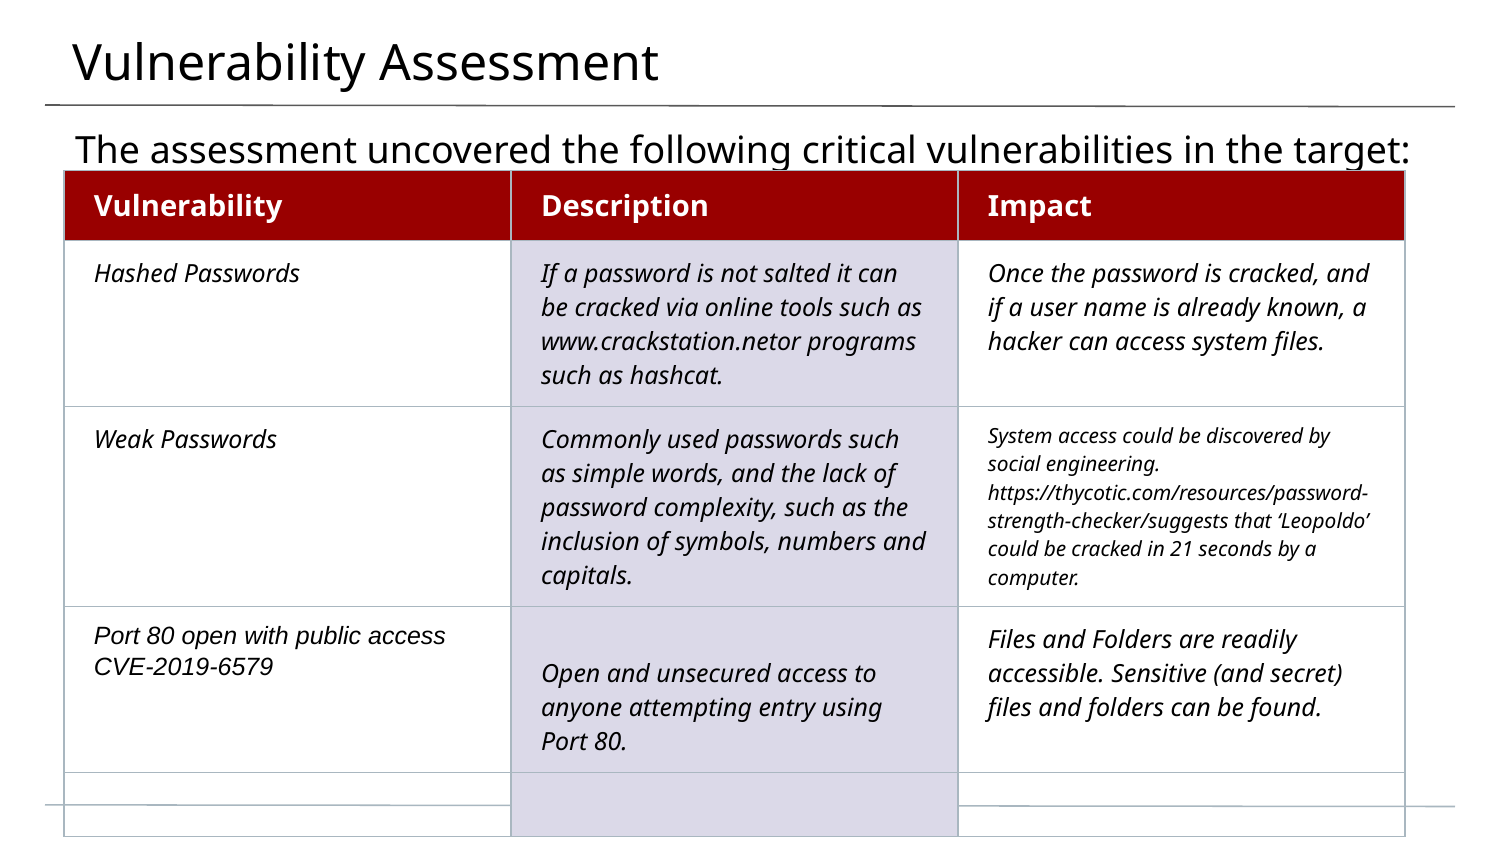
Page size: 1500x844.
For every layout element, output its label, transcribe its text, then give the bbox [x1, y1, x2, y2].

table_cell Hashed Passwords [65, 241, 510, 406]
title Vulnerability Assessment [0, 0, 1500, 88]
table_cell [65, 773, 510, 836]
table_cell [959, 773, 1404, 836]
table_cell Once the password is cracked, and if a user name is already known, a hacker can access system files. [959, 241, 1404, 406]
table_header Impact [959, 171, 1404, 240]
table_cell Open and unsecured access to anyone attempting entry using Port 80. [512, 607, 957, 772]
subtitle The assessment uncovered the following critical vulnerabilities in the target: [0, 110, 1500, 171]
table_cell Port 80 open with public access CVE-2019-6579 [65, 607, 510, 772]
table_cell Files and Folders are readily accessible. Sensitive (and secret) files and folders can be found. [959, 607, 1404, 772]
table_cell System access could be discovered by social engineering. https://thycotic.com/resources/password-strength-checker/suggests that ‘Leopoldo’ could be cracked in 21 seconds by a computer. [959, 407, 1404, 606]
table_cell If a password is not salted it can be cracked via online tools such as www.crackstation.netor programs such as hashcat. [512, 241, 957, 406]
table_cell Weak Passwords [65, 407, 510, 606]
table_cell Commonly used passwords such as simple words, and the lack of password complexity, such as the inclusion of symbols, numbers and capitals. [512, 407, 957, 606]
table_cell [512, 773, 957, 836]
table_header Vulnerability [65, 171, 510, 240]
table_header Description [512, 171, 957, 240]
